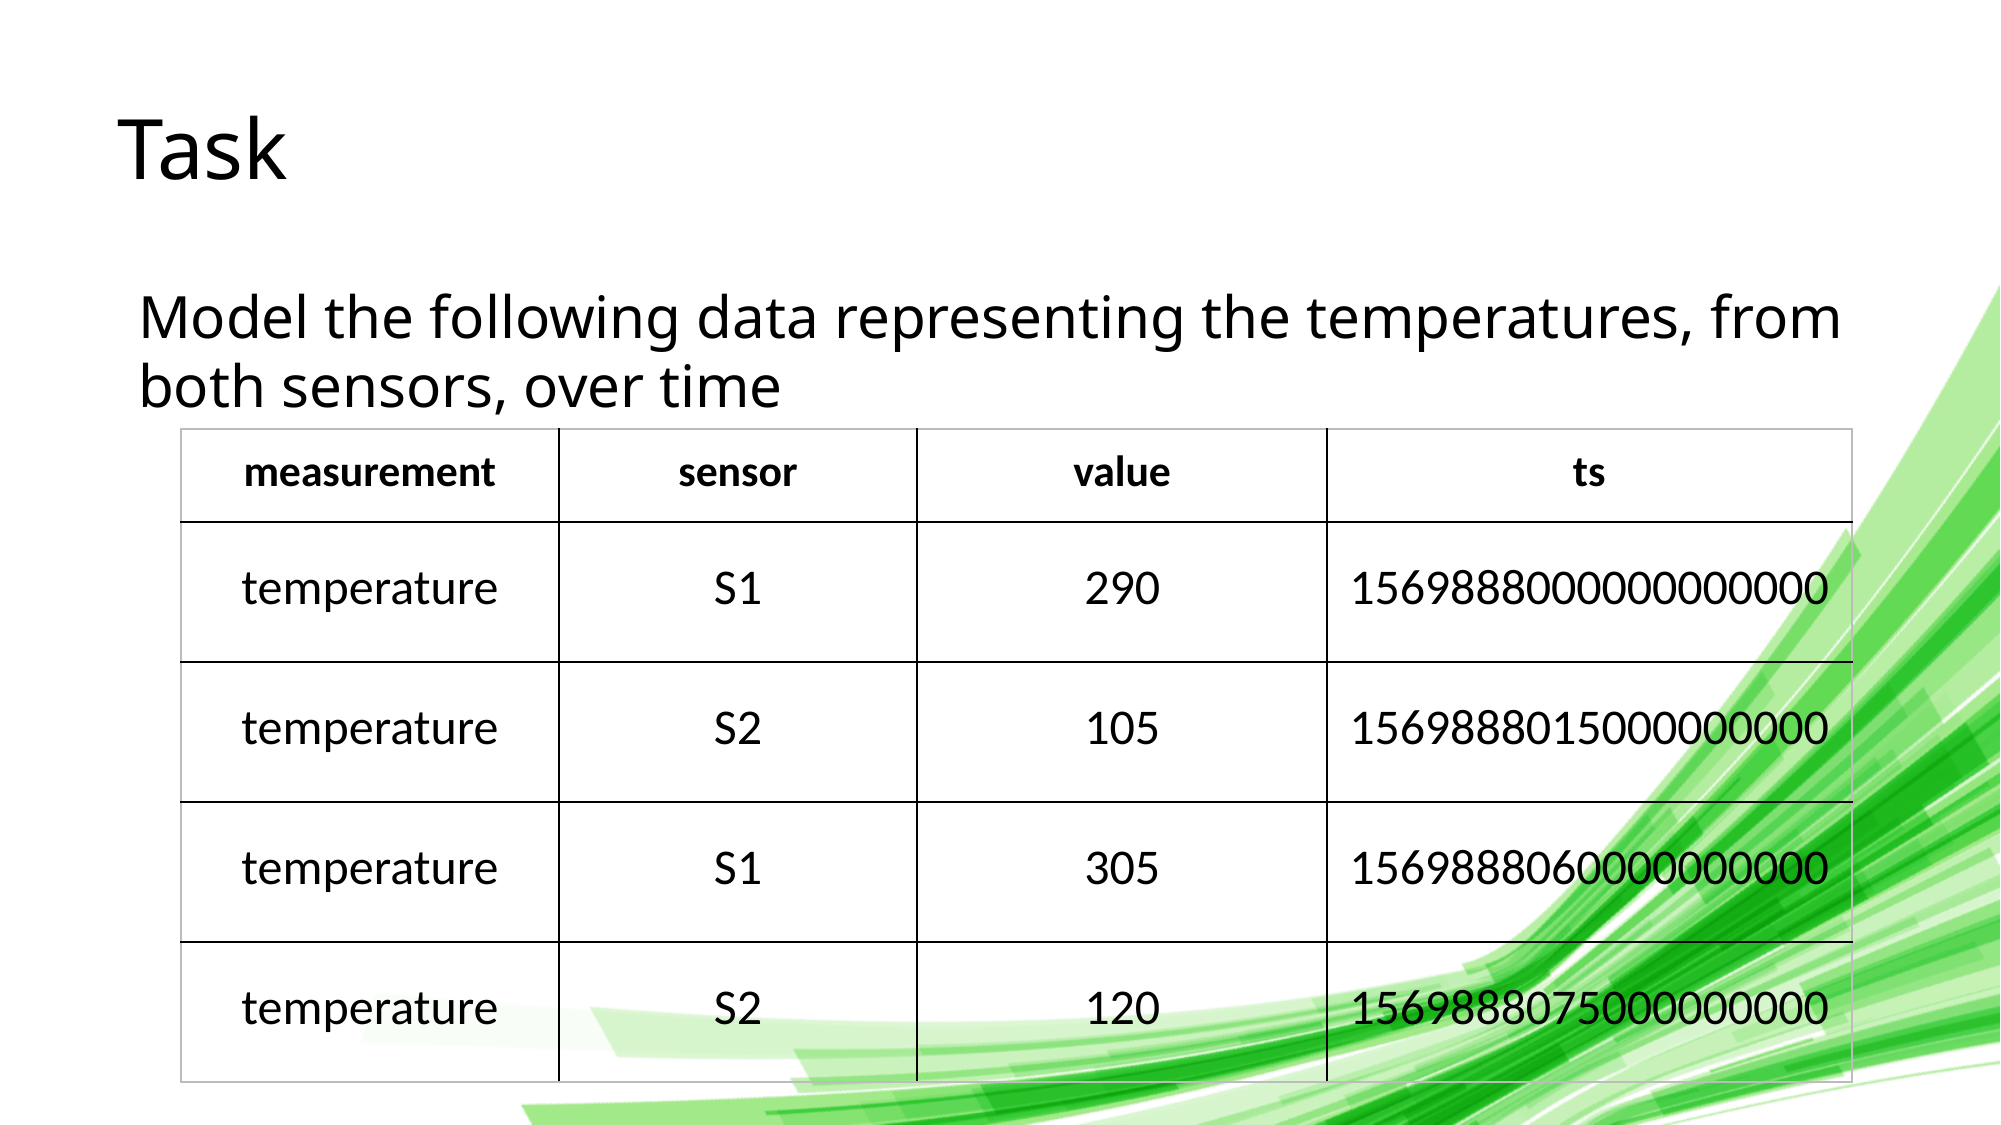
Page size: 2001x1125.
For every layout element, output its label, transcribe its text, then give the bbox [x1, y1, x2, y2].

table_cell S1 [560, 803, 916, 941]
table_cell temperature [182, 943, 558, 1081]
table_cell 120 [918, 943, 1326, 1081]
table_cell 1569888060000000000 [1328, 803, 1851, 941]
table_cell S2 [560, 663, 916, 801]
table_cell temperature [182, 803, 558, 941]
table_cell 1569888000000000000 [1328, 523, 1851, 661]
table_cell 290 [918, 523, 1326, 661]
table_cell 305 [918, 803, 1326, 941]
picture [360, 284, 2000, 1125]
table_cell 1569888015000000000 [1328, 663, 1851, 801]
table_cell 1569888075000000000 [1328, 943, 1851, 1081]
table_cell S1 [560, 523, 916, 661]
title Task [102, 44, 1898, 262]
table_cell temperature [182, 663, 558, 801]
table_header ts [1328, 430, 1851, 521]
table_header sensor [560, 430, 916, 521]
table_cell 105 [918, 663, 1326, 801]
table_cell temperature [182, 523, 558, 661]
table_cell S2 [560, 943, 916, 1081]
table_header measurement [182, 430, 558, 521]
list Model the following data representing the temperatures, from both sensors, over time [102, 272, 1898, 1014]
table_header value [918, 430, 1326, 521]
